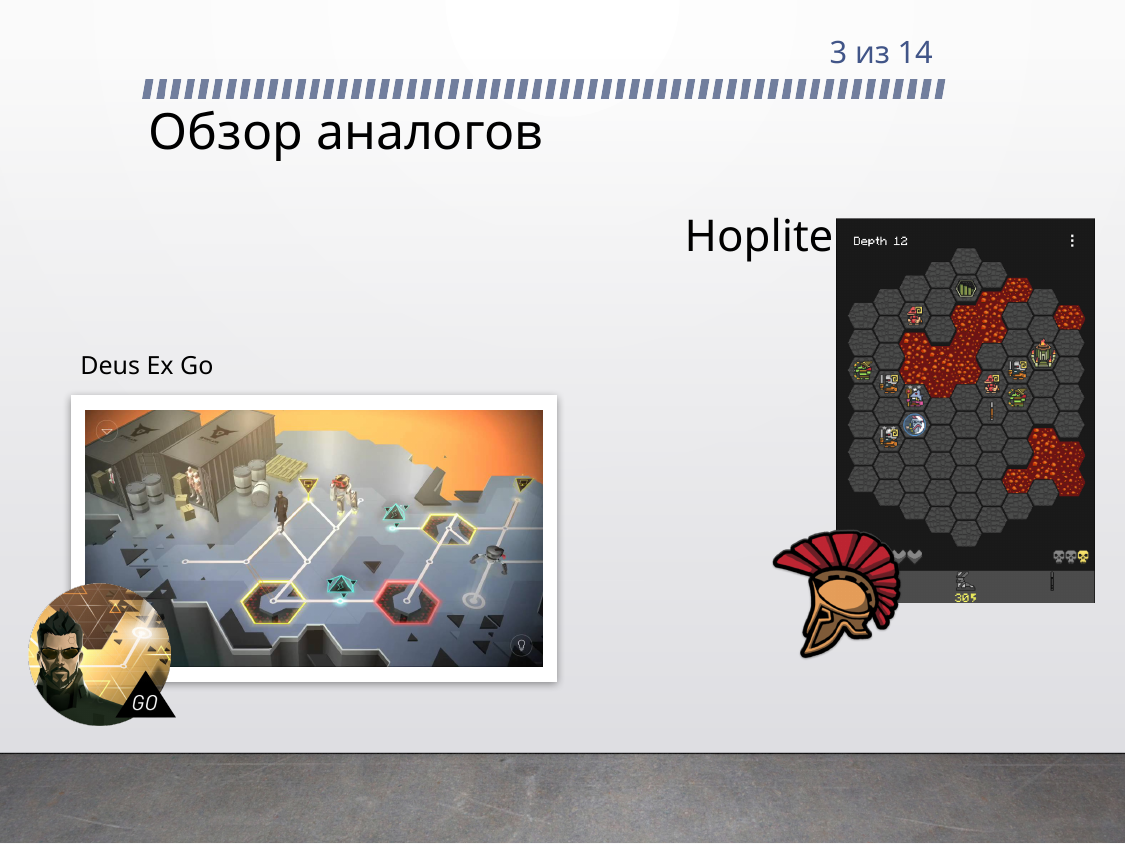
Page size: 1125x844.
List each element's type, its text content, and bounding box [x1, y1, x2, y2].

picture [0, 753, 1125, 843]
title Обзор аналогов [140, 101, 557, 199]
text_box Hoplite [669, 147, 865, 268]
picture [84, 409, 544, 668]
text_box Deus Ex Go [65, 342, 229, 387]
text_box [762, 218, 1095, 668]
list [28, 583, 176, 726]
slide_number 3 из 14 [817, 31, 944, 78]
